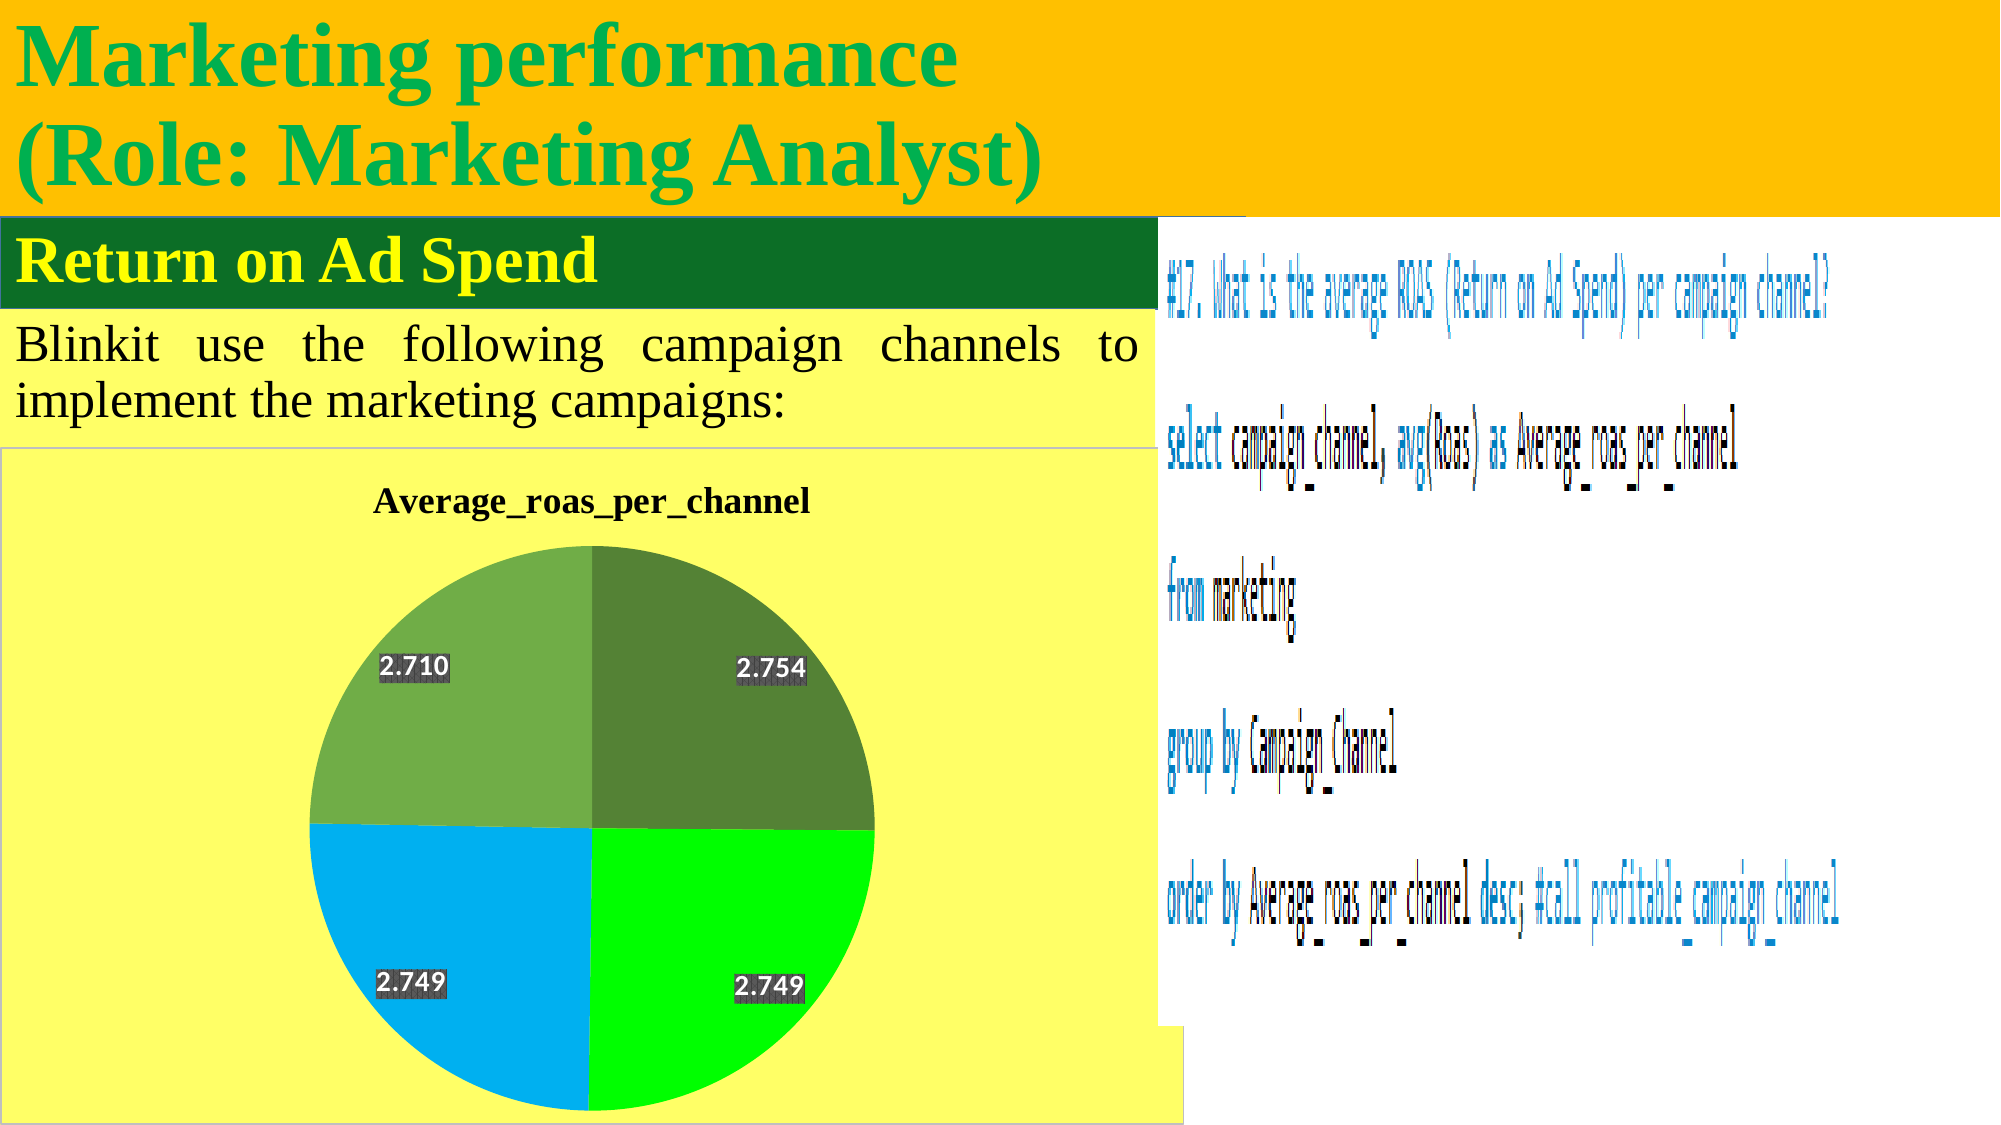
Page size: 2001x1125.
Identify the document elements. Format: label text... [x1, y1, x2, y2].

text_box Marketing performance (Role: Marketing Analyst) [0, 0, 2000, 217]
picture [1158, 217, 2000, 1026]
text_box Return on Ad Spend [0, 216, 1246, 310]
list Blinkit use the following campaign channels to implement the marketing campaigns: [0, 309, 1156, 447]
chart [0, 447, 1185, 1125]
